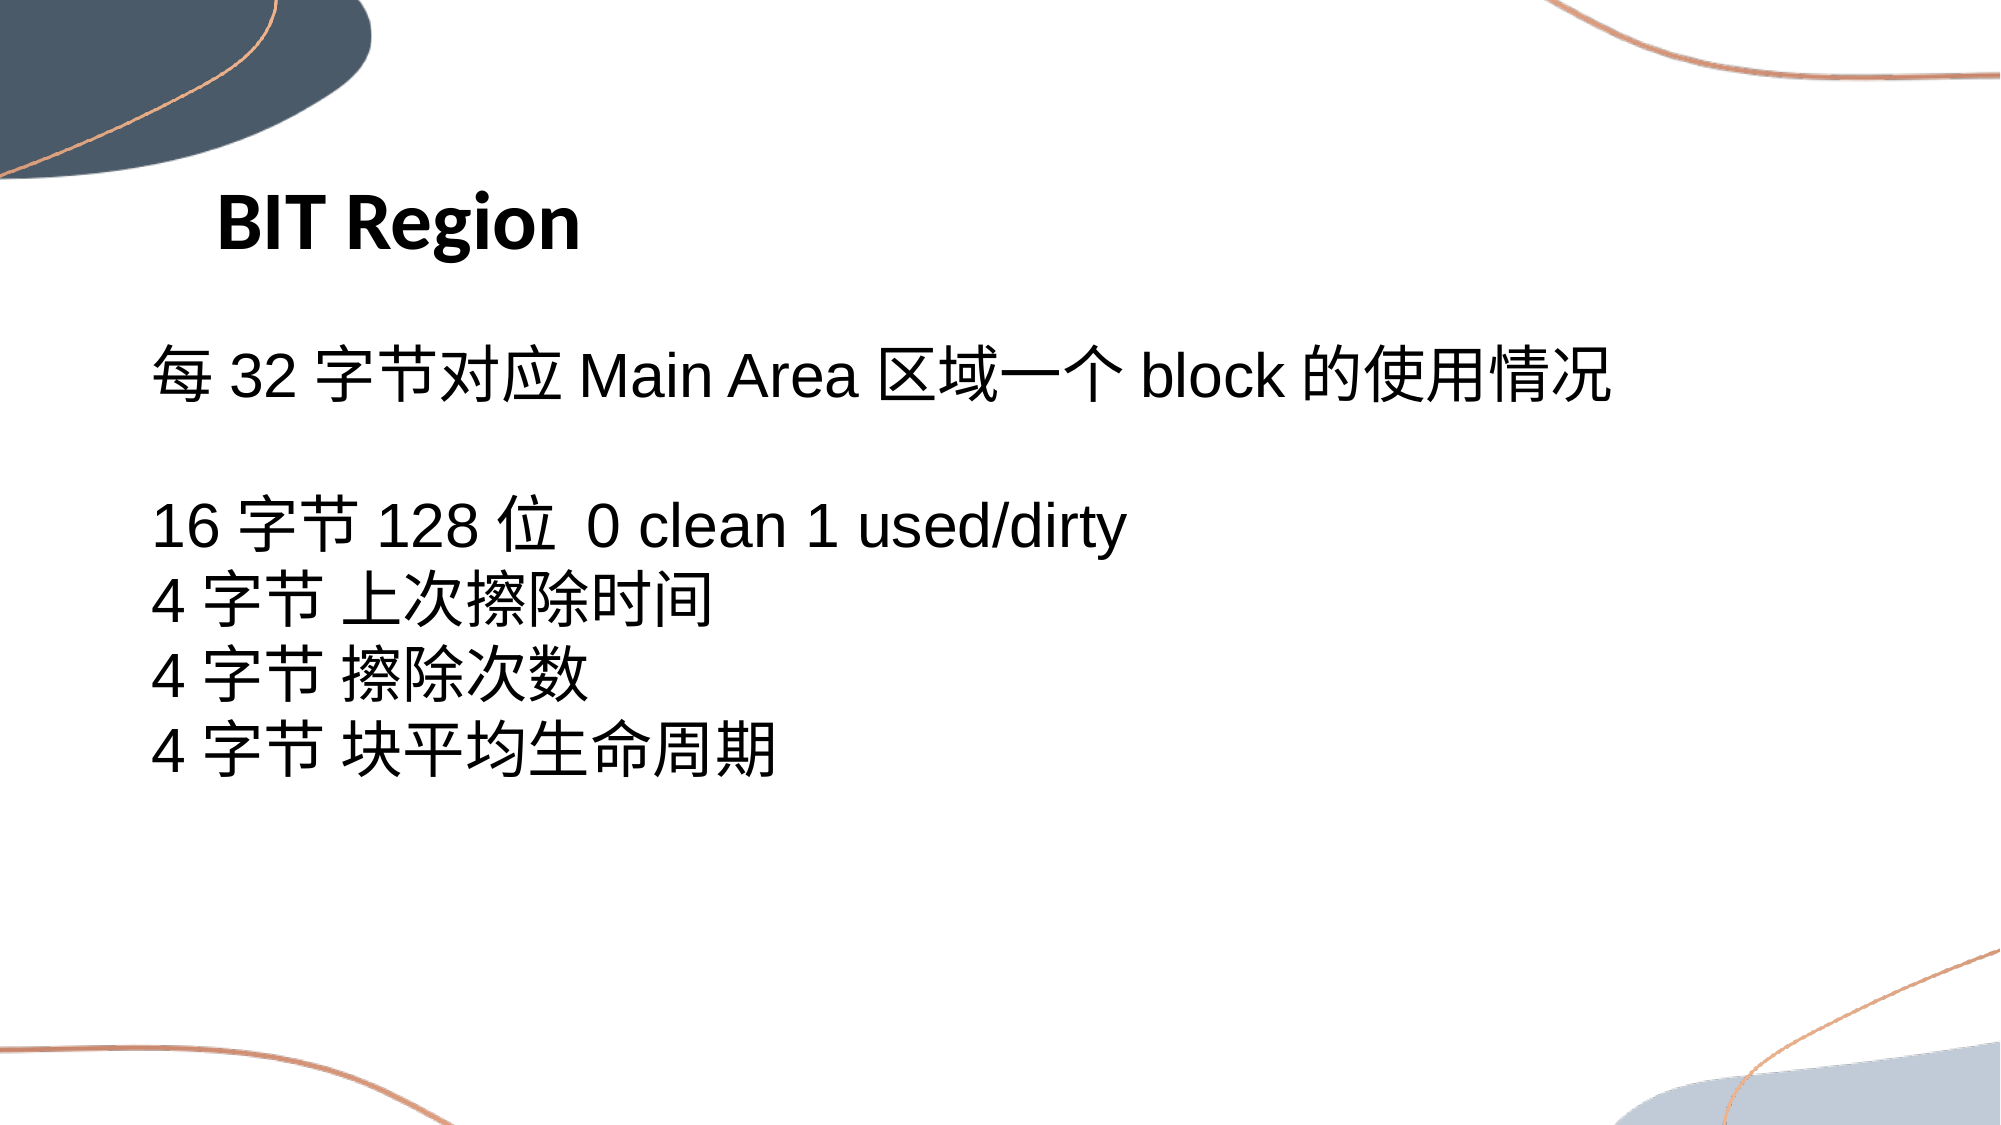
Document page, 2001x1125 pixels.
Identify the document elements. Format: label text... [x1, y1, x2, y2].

text_box BIT Region [201, 158, 917, 274]
picture [1522, 0, 2001, 107]
picture [1603, 918, 2001, 1125]
text_box 每32字节对应Main Area区域一个block的使用情况 16字节128位 0 clean 1 used/dirty 4字节 上次擦除时间 4字节 擦除次数 4字节 块平均生命周期 [137, 327, 1944, 793]
picture [0, 0, 372, 207]
picture [0, 1018, 478, 1125]
